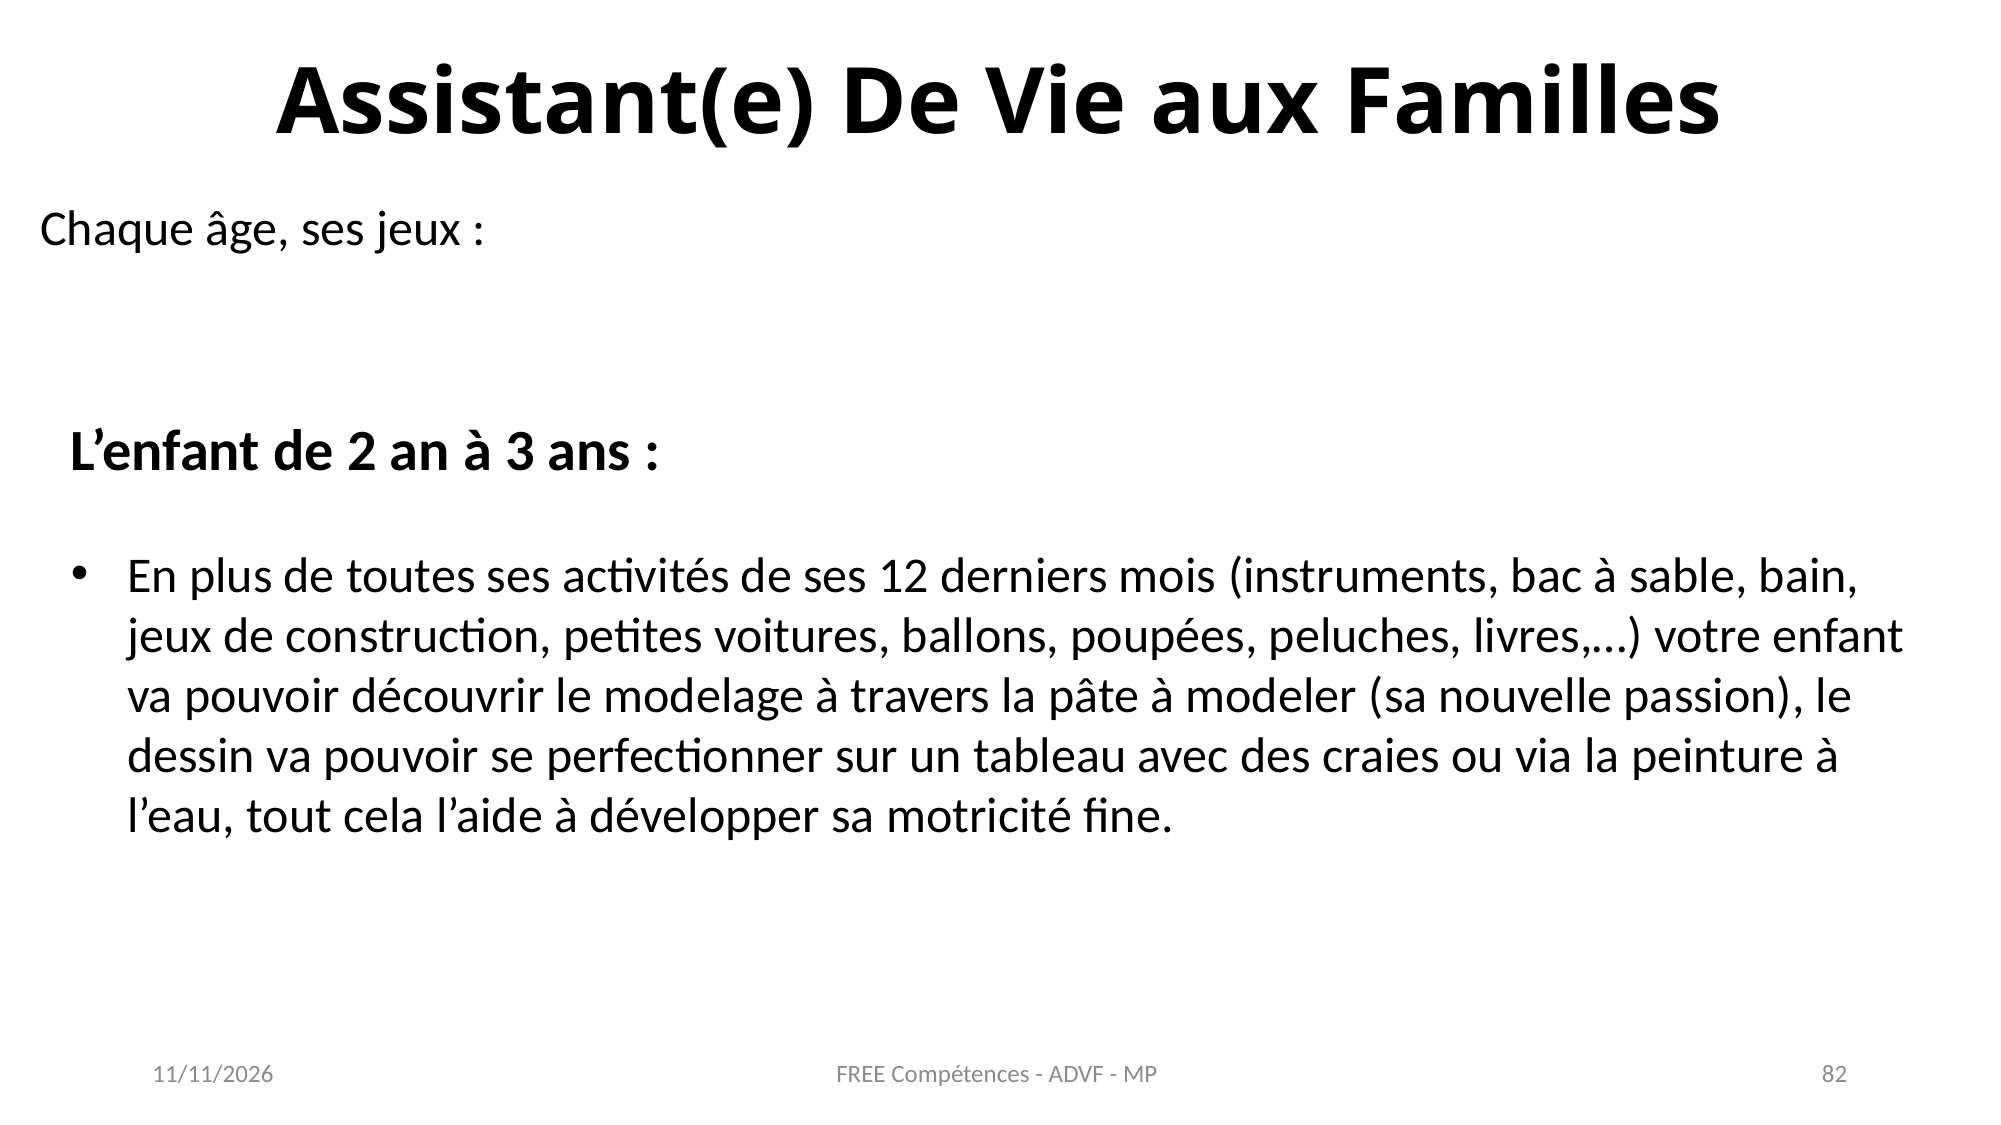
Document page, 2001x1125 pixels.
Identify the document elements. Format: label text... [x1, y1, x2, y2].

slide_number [137, 1042, 588, 1103]
text_box Chaque âge, ses jeux : [25, 188, 1914, 263]
slide_number 82 [1412, 1042, 1863, 1103]
text_box Assistant(e) De Vie aux Familles [249, 47, 1750, 188]
text_box L’enfant de 2 an à 3 ans : En plus de toutes ses activités de ses 12 derniers mois (instruments, bac à sable, bain, jeux de construction, petites voitures, ballons, poupées, peluches, livres,…) votre enfant va pouvoir découvrir le modelage à travers la pâte à modeler (sa nouvelle passion), le dessin va pouvoir se perfectionner sur un tableau avec des craies ou via la peinture à l’eau, tout cela l’aide à développer sa motricité fine. [55, 404, 1944, 850]
footer FREE Compétences - ADVF - MP [590, 1042, 1410, 1103]
